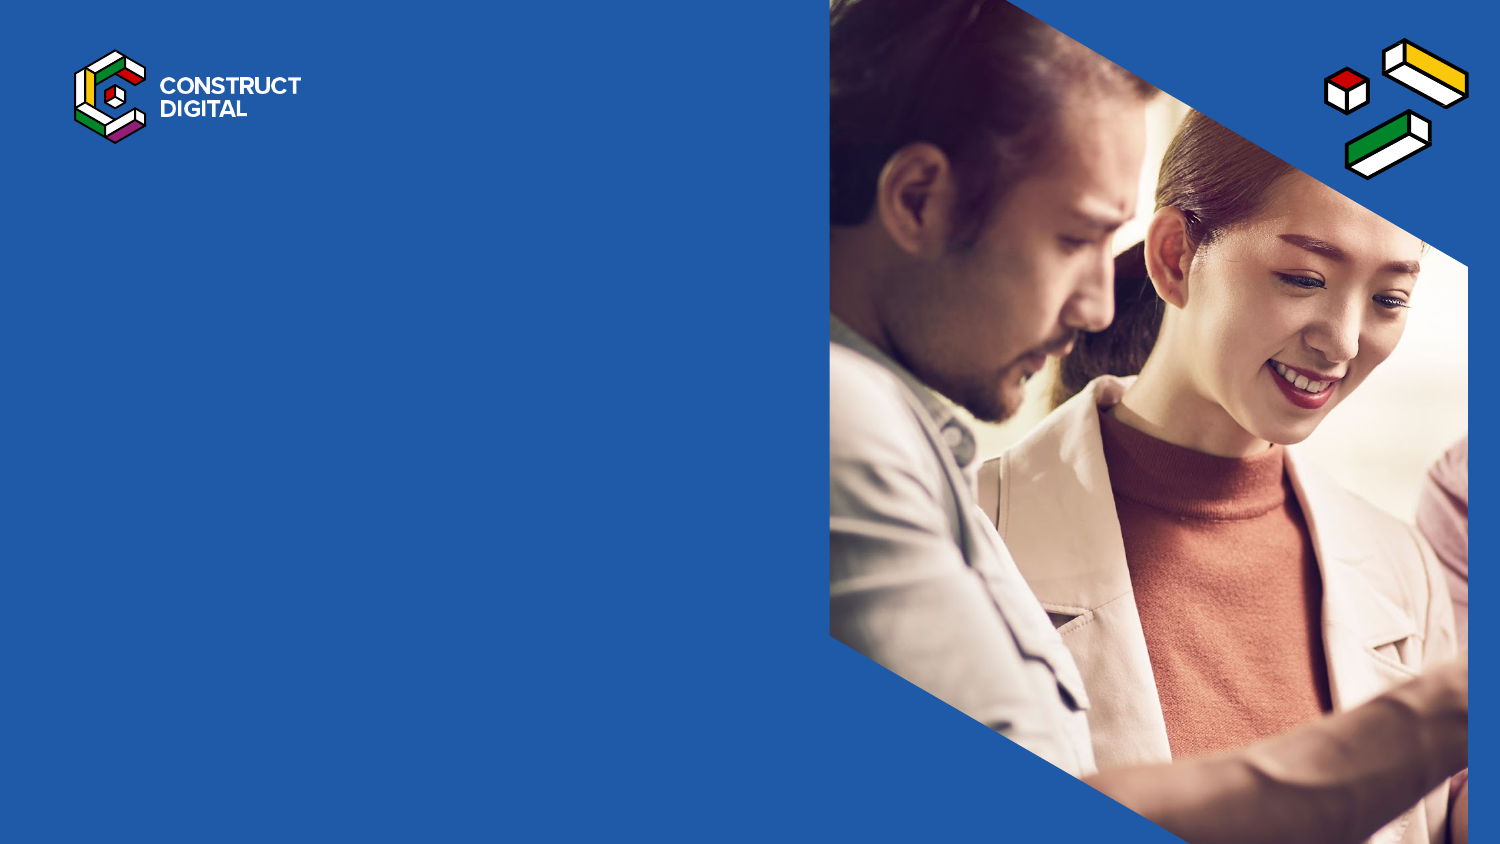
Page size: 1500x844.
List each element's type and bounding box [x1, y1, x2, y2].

picture [211, 77, 239, 94]
picture [161, 100, 176, 117]
picture [207, 100, 236, 117]
picture [829, 0, 1469, 844]
picture [255, 77, 270, 94]
picture [240, 77, 254, 94]
picture [271, 77, 301, 94]
picture [184, 100, 200, 117]
picture [160, 77, 194, 94]
picture [195, 77, 210, 94]
